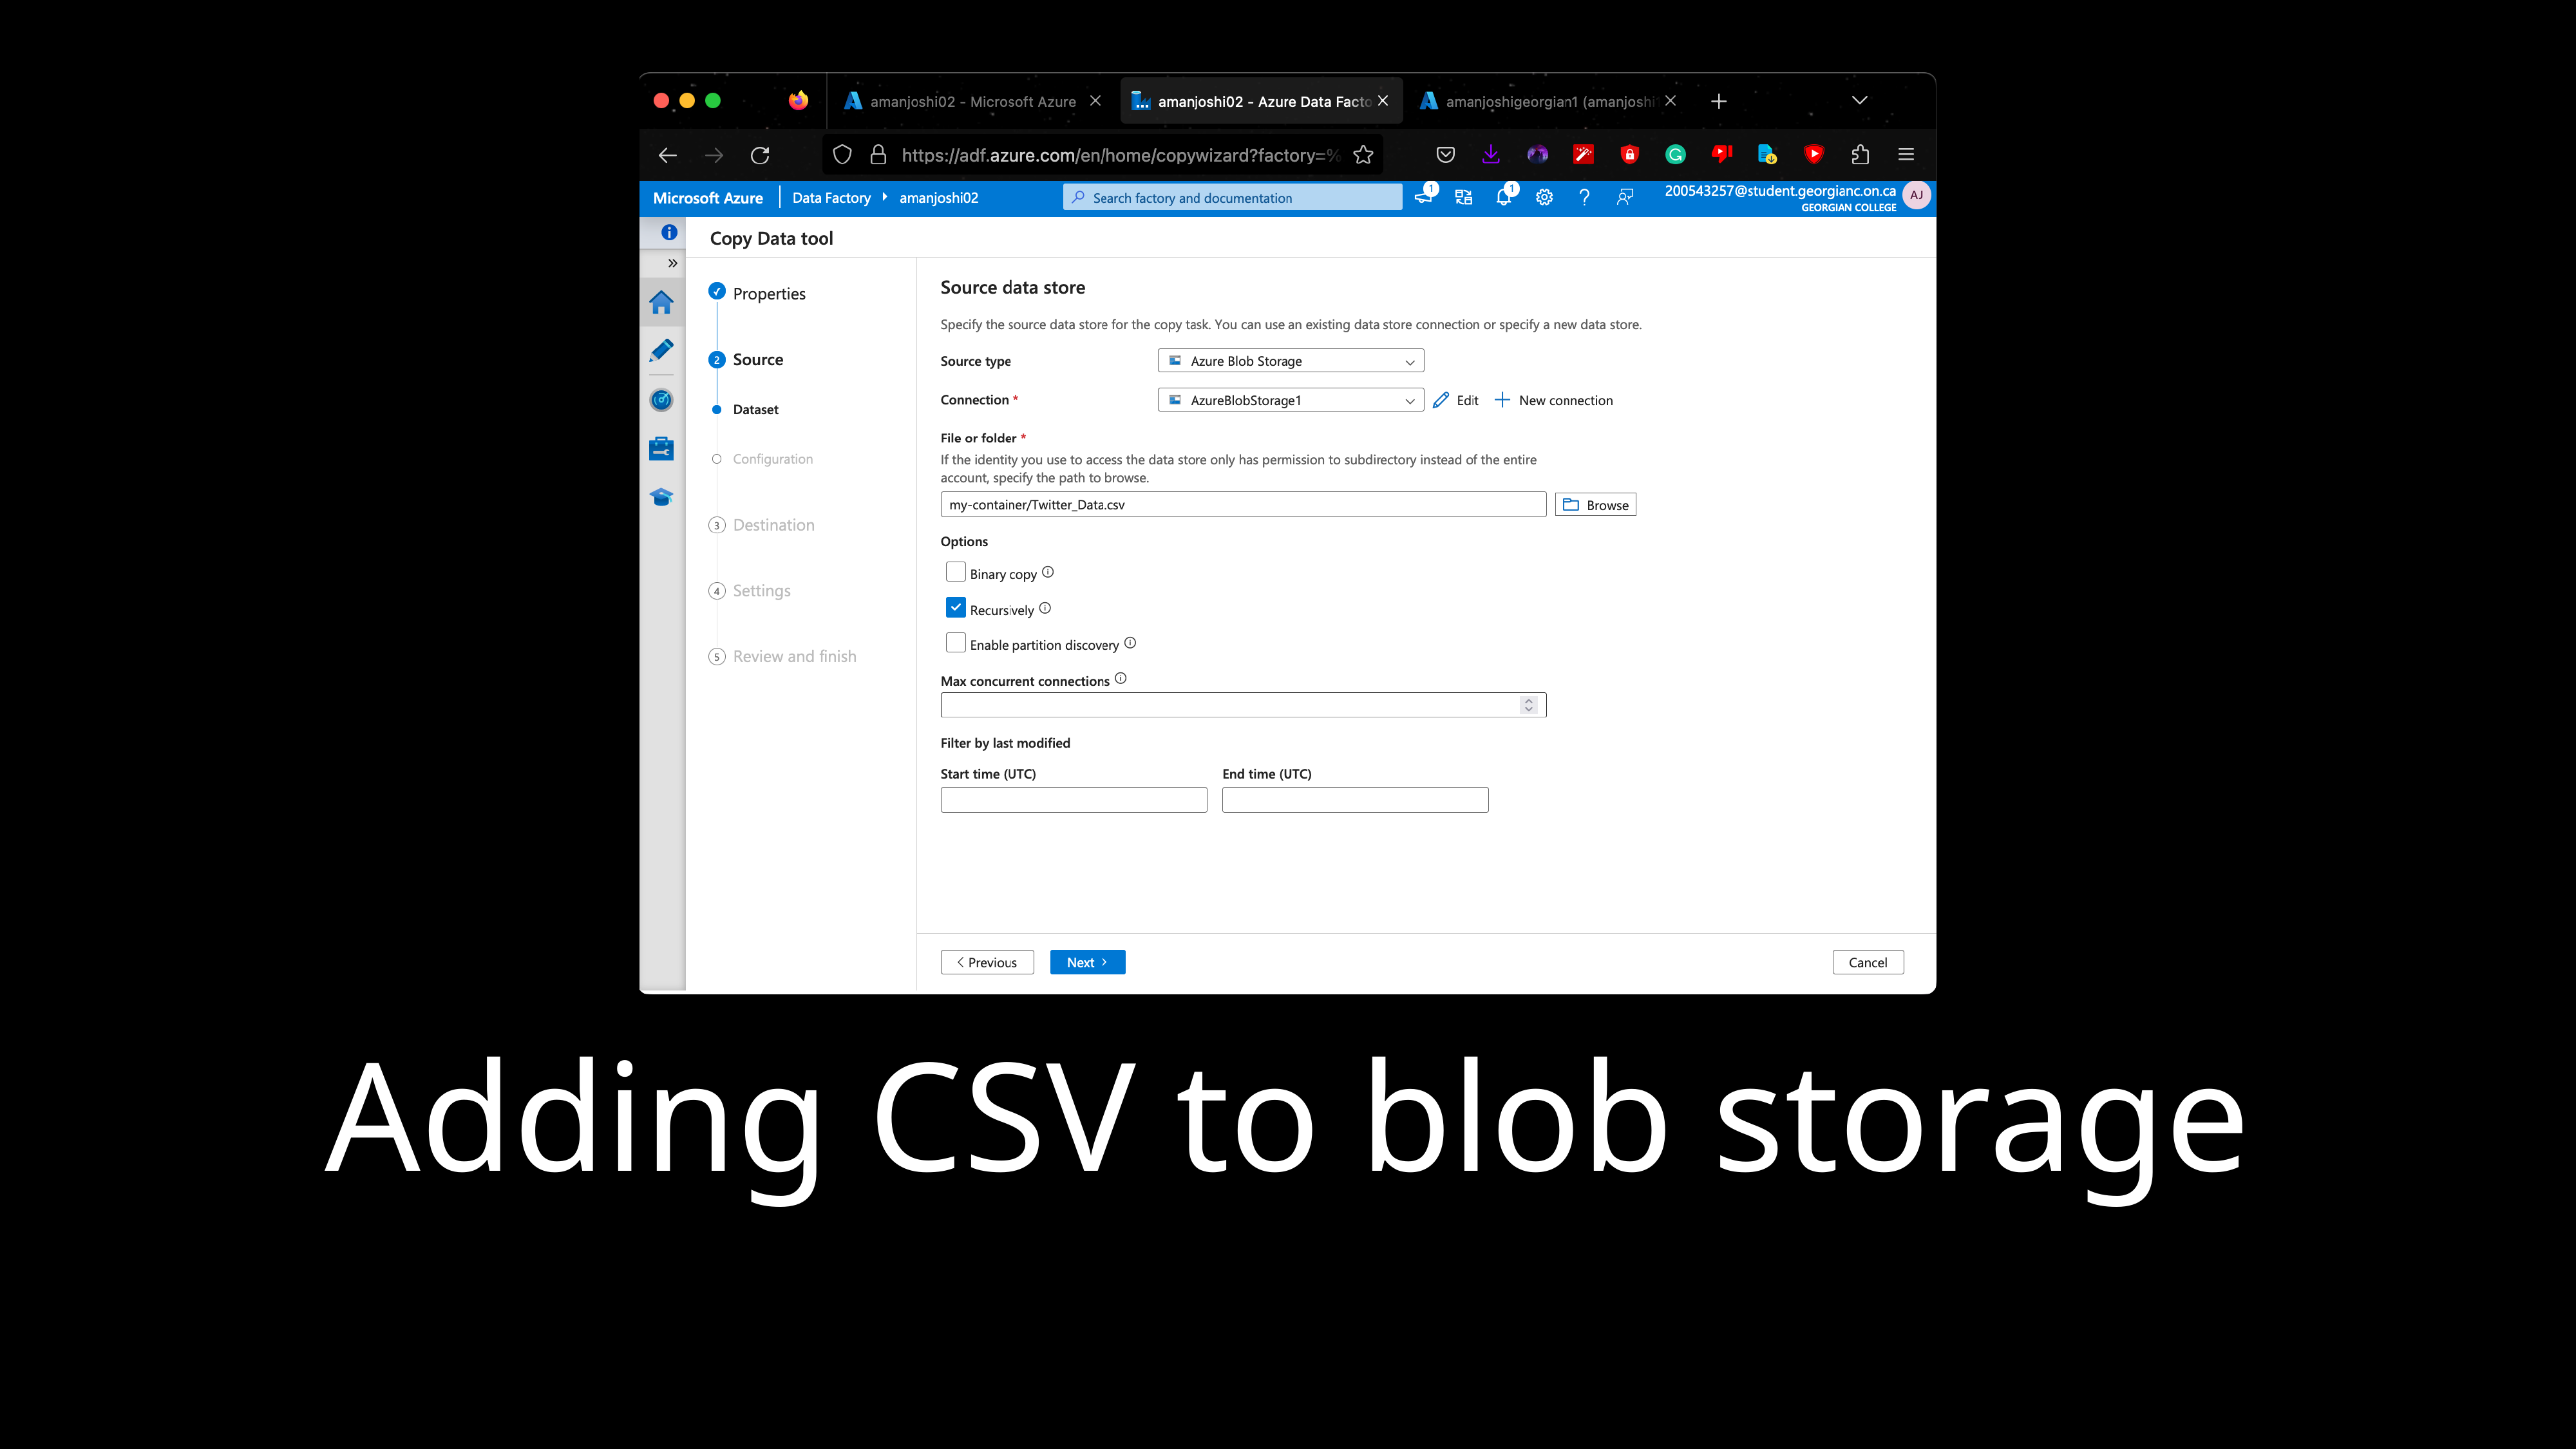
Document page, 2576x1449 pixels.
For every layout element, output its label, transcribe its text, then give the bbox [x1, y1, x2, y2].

picture [639, 71, 1937, 994]
title Adding CSV to blob storage [66, 1004, 2510, 1218]
